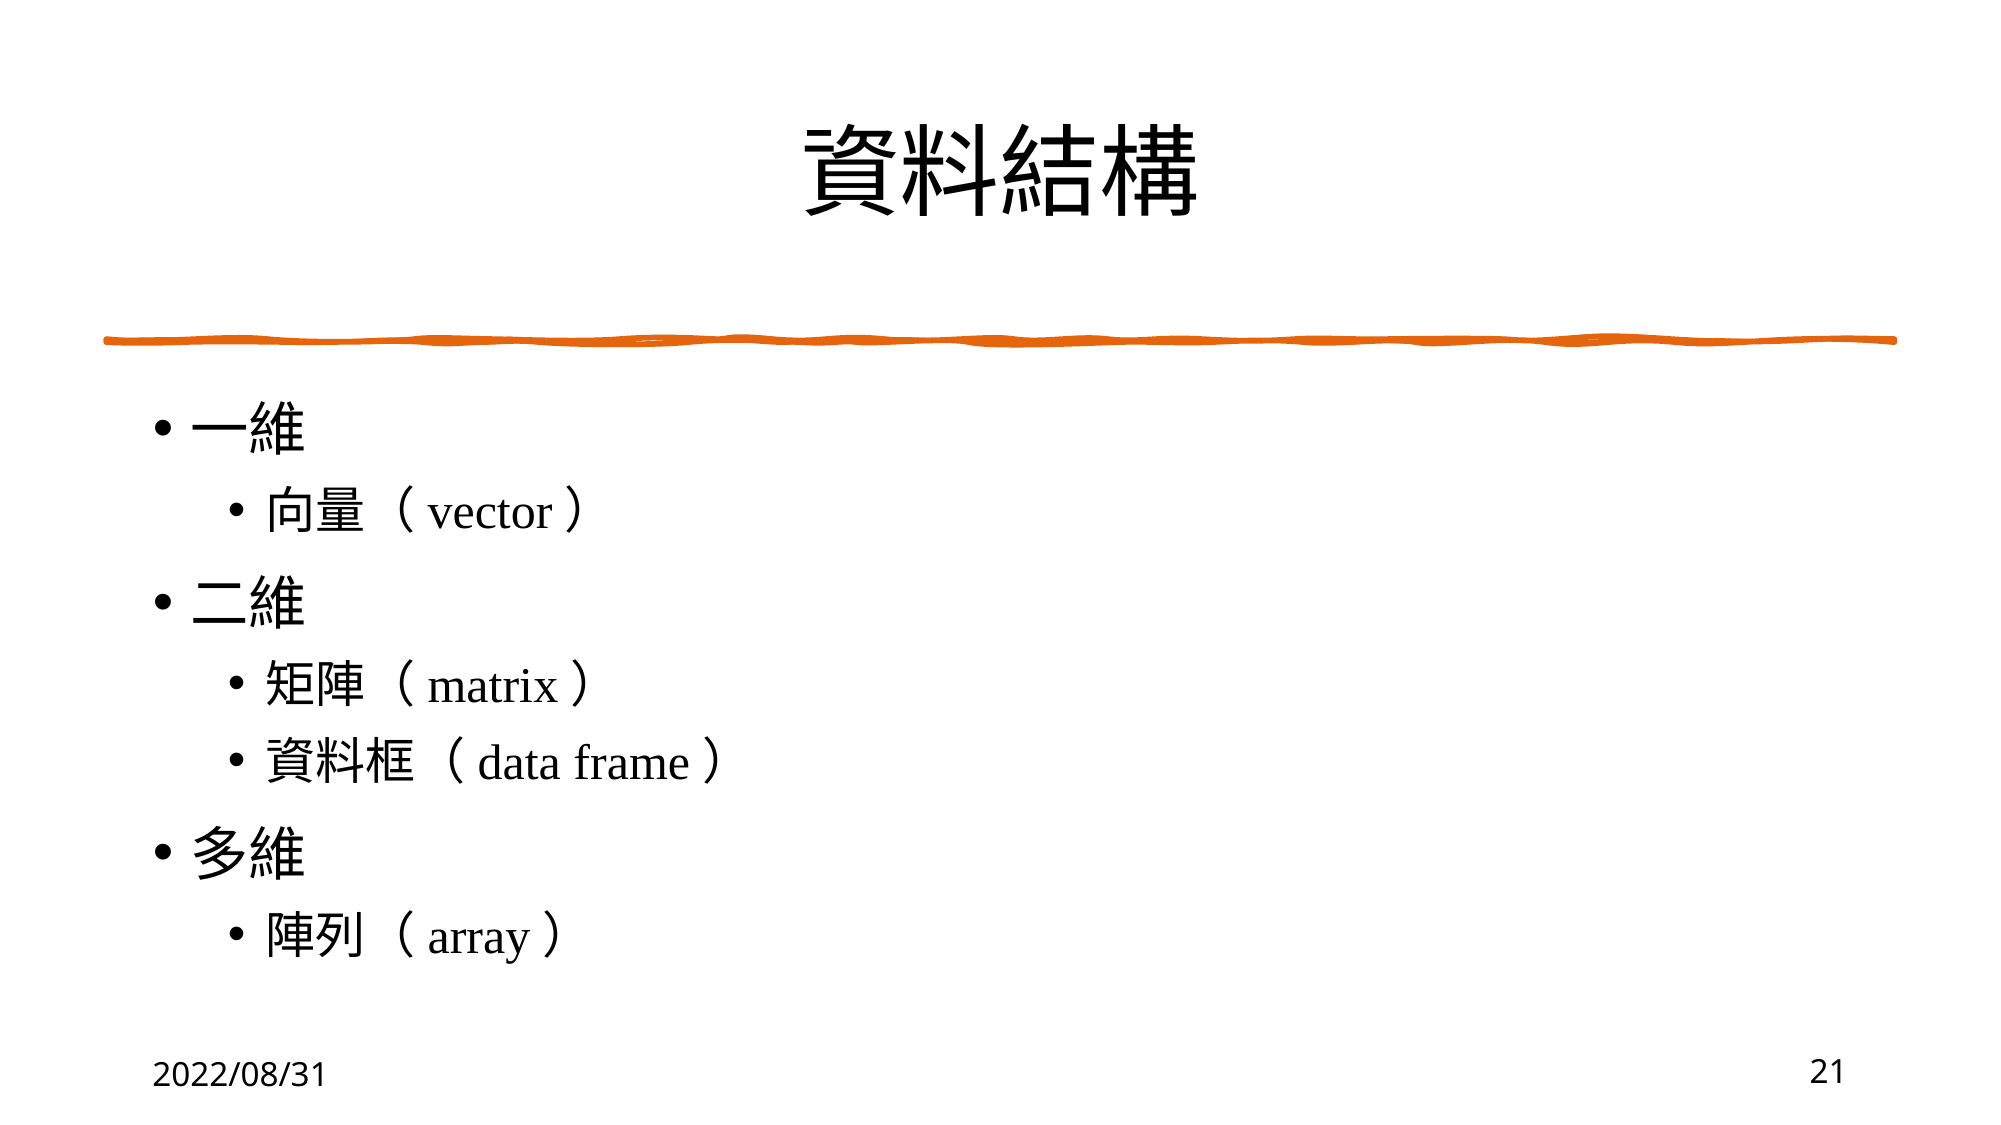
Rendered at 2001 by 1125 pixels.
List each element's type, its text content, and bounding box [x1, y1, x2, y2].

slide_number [137, 1042, 588, 1103]
title 資料結構 [137, 59, 1863, 278]
slide_number 21 [1412, 1042, 1863, 1103]
list 一維 向量（vector） 二維 矩陣（matrix） 資料框（data frame） 多維 陣列（array） [138, 378, 1863, 1014]
